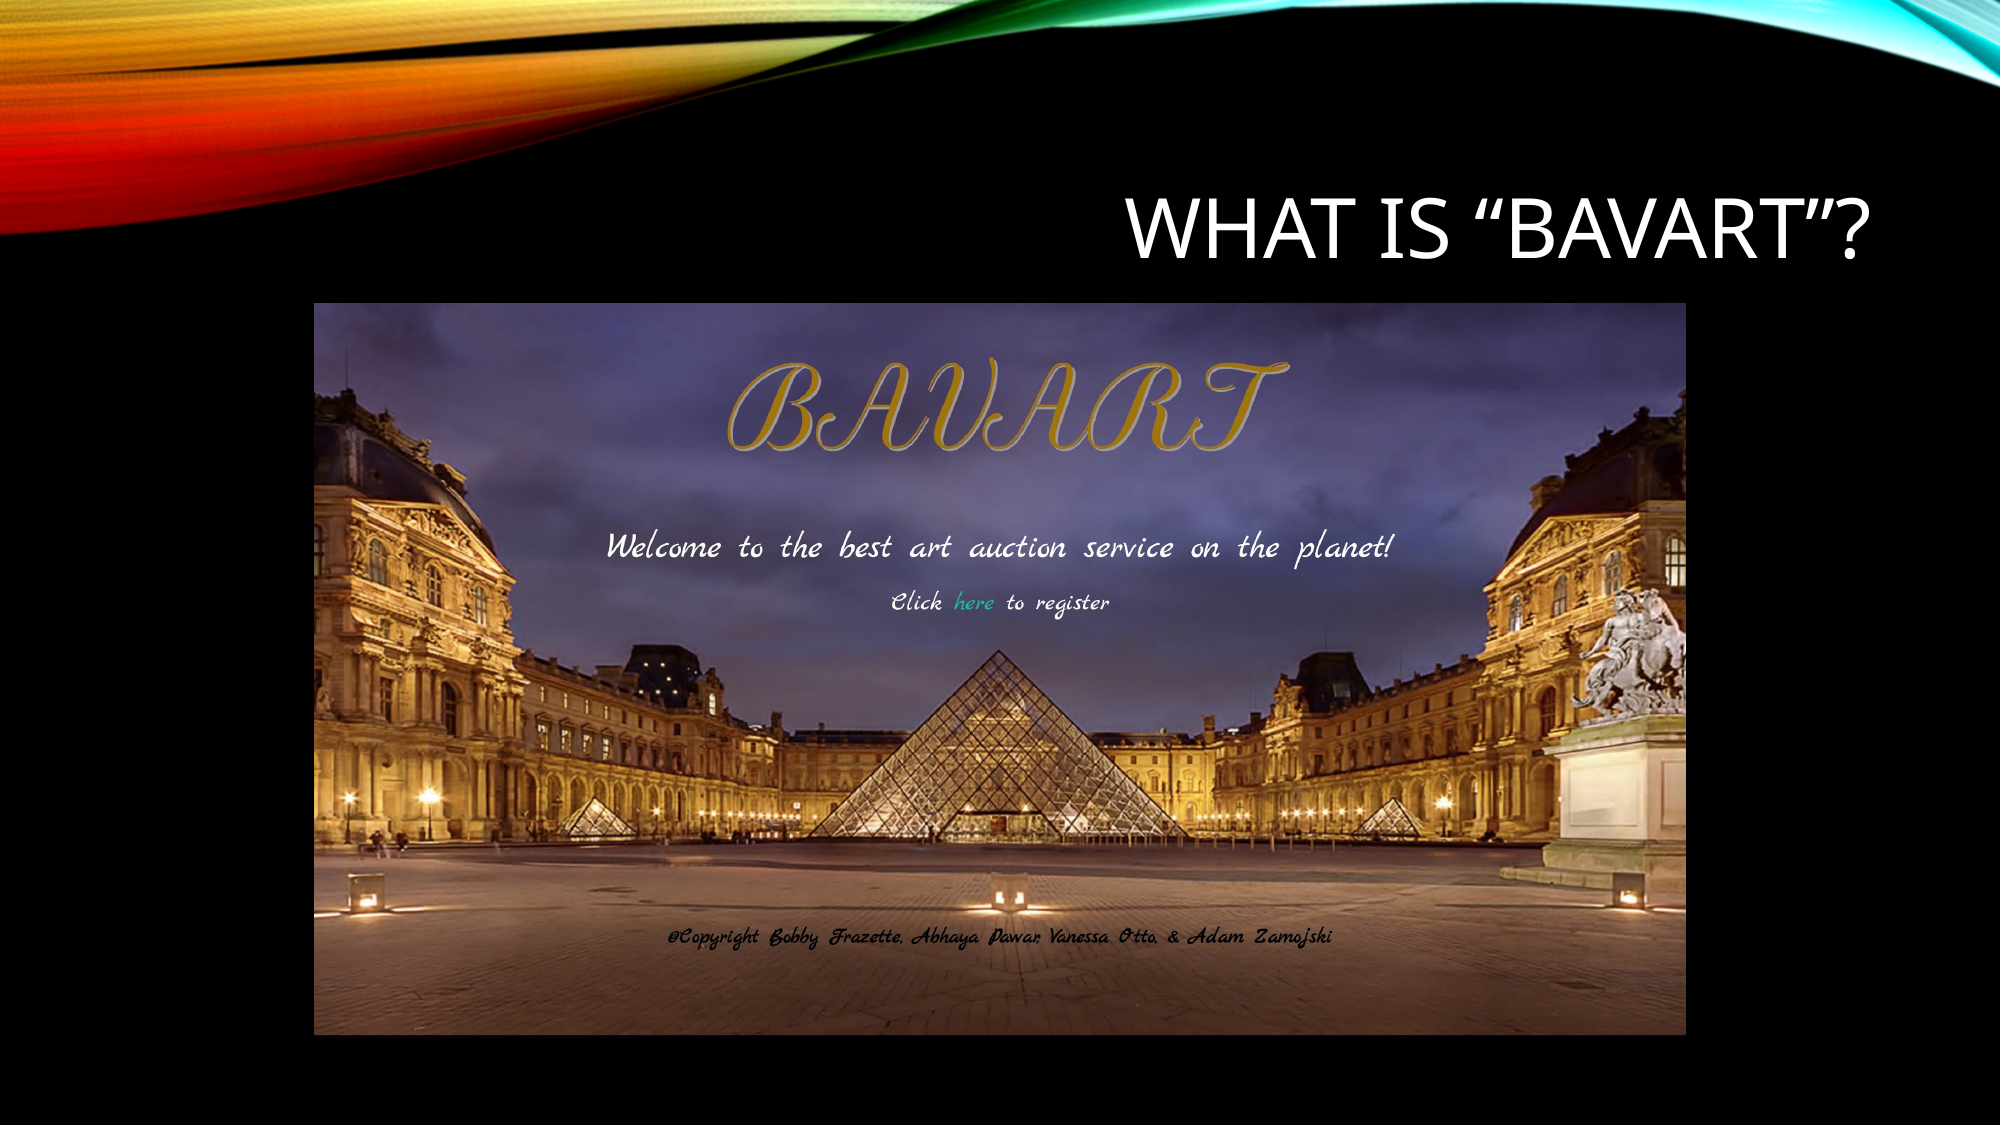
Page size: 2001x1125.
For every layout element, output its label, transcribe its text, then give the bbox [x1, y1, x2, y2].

picture [313, 303, 1687, 1076]
title WHAT IS “BAVART”? [474, 125, 1888, 338]
picture [0, 0, 2000, 237]
